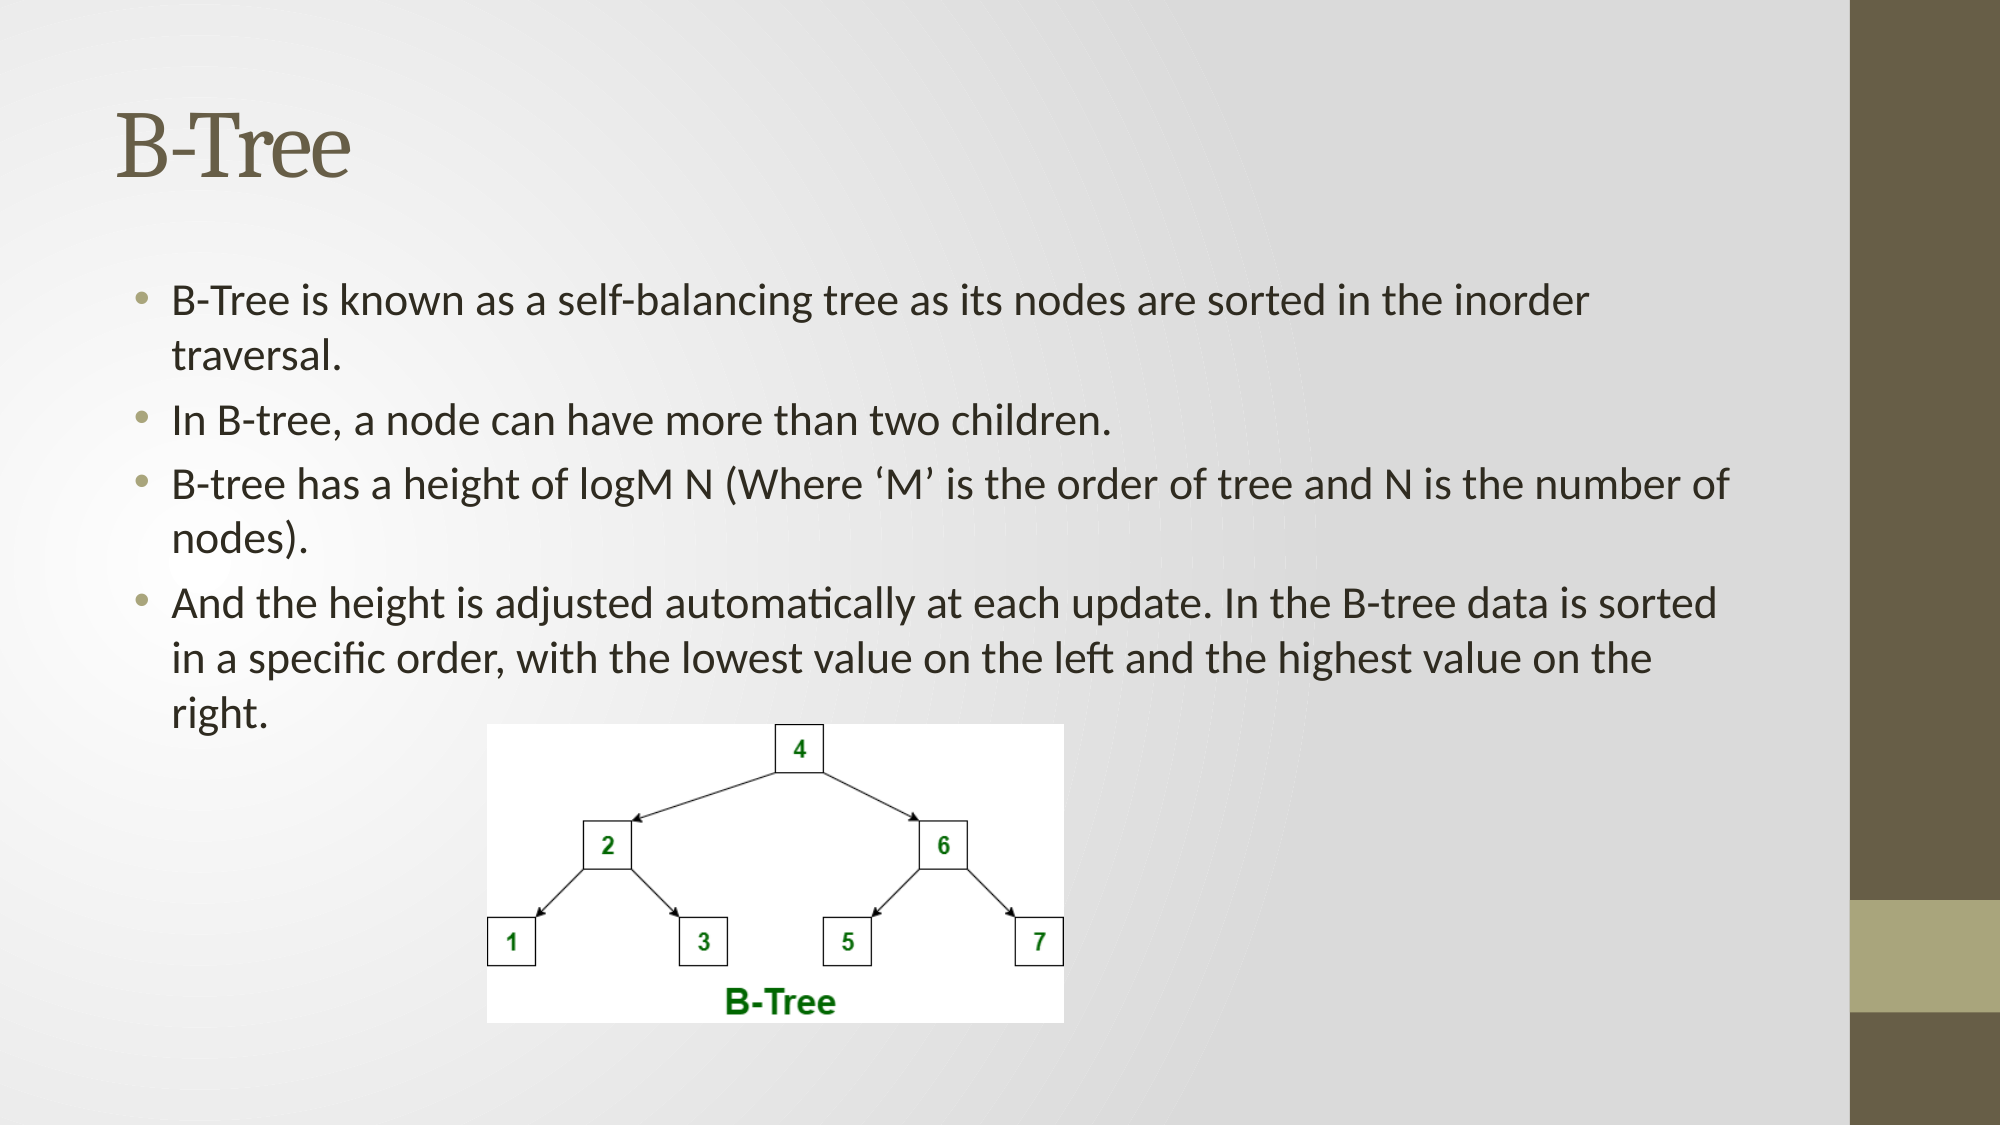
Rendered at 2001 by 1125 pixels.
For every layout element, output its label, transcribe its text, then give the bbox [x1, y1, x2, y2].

picture [486, 724, 1065, 1023]
title B-Tree [99, 45, 1767, 233]
list B-Tree is known as a self-balancing tree as its nodes are sorted in the inorder traversal. In B-tree, a node can have more than two children. B-tree has a height of logM N (Where ‘M’ is the order of tree and N is the number of nodes). And the height is adjusted automatically at each update. In the B-tree data is sorted in a specific order, with the lowest value on the left and the highest value on the right. [99, 262, 1767, 1050]
